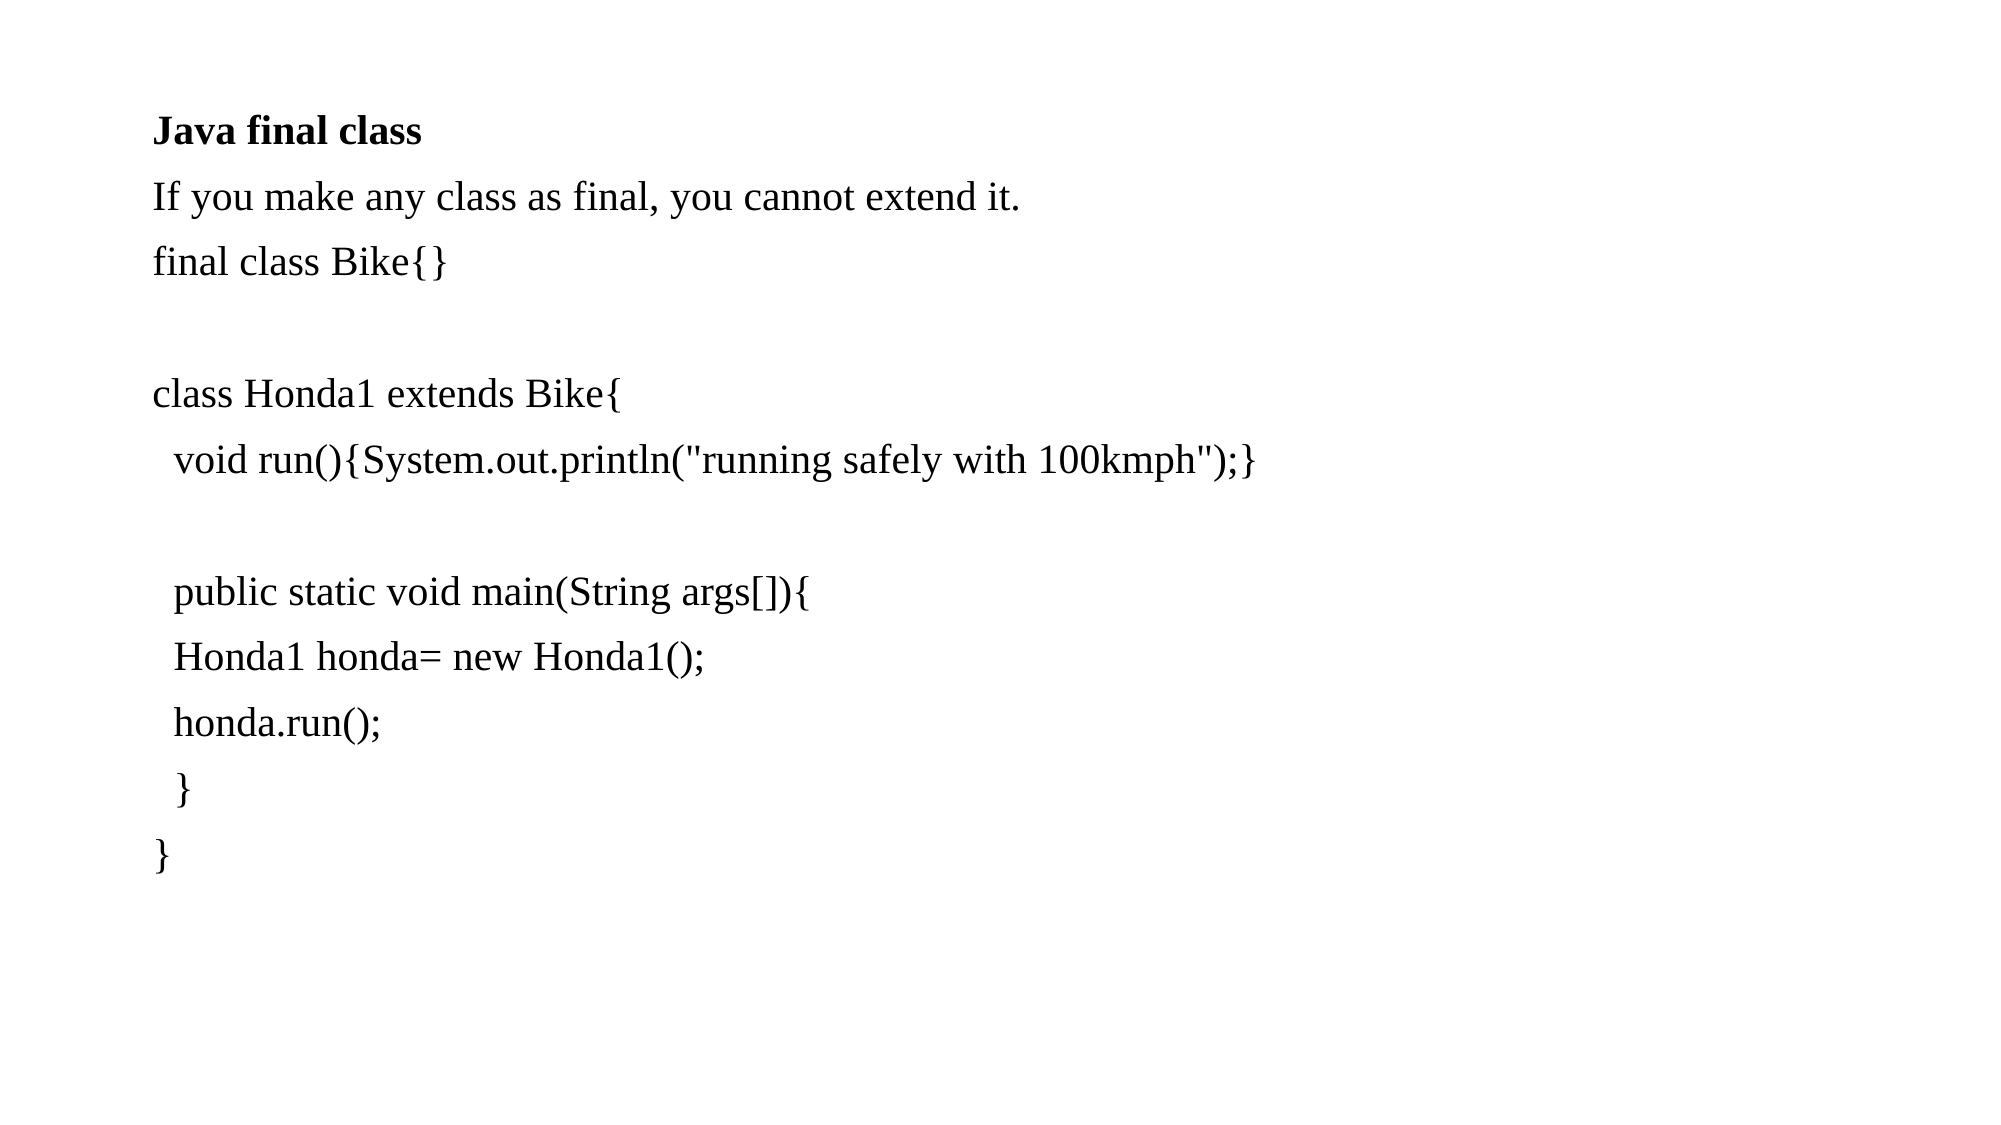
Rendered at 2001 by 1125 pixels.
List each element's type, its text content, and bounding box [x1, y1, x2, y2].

list Java final class If you make any class as final, you cannot extend it. final class Bike{} class Honda1 extends Bike{ void run(){System.out.println("running safely with 100kmph");} public static void main(String args[]){ Honda1 honda= new Honda1(); honda.run(); } } [137, 100, 1863, 1014]
